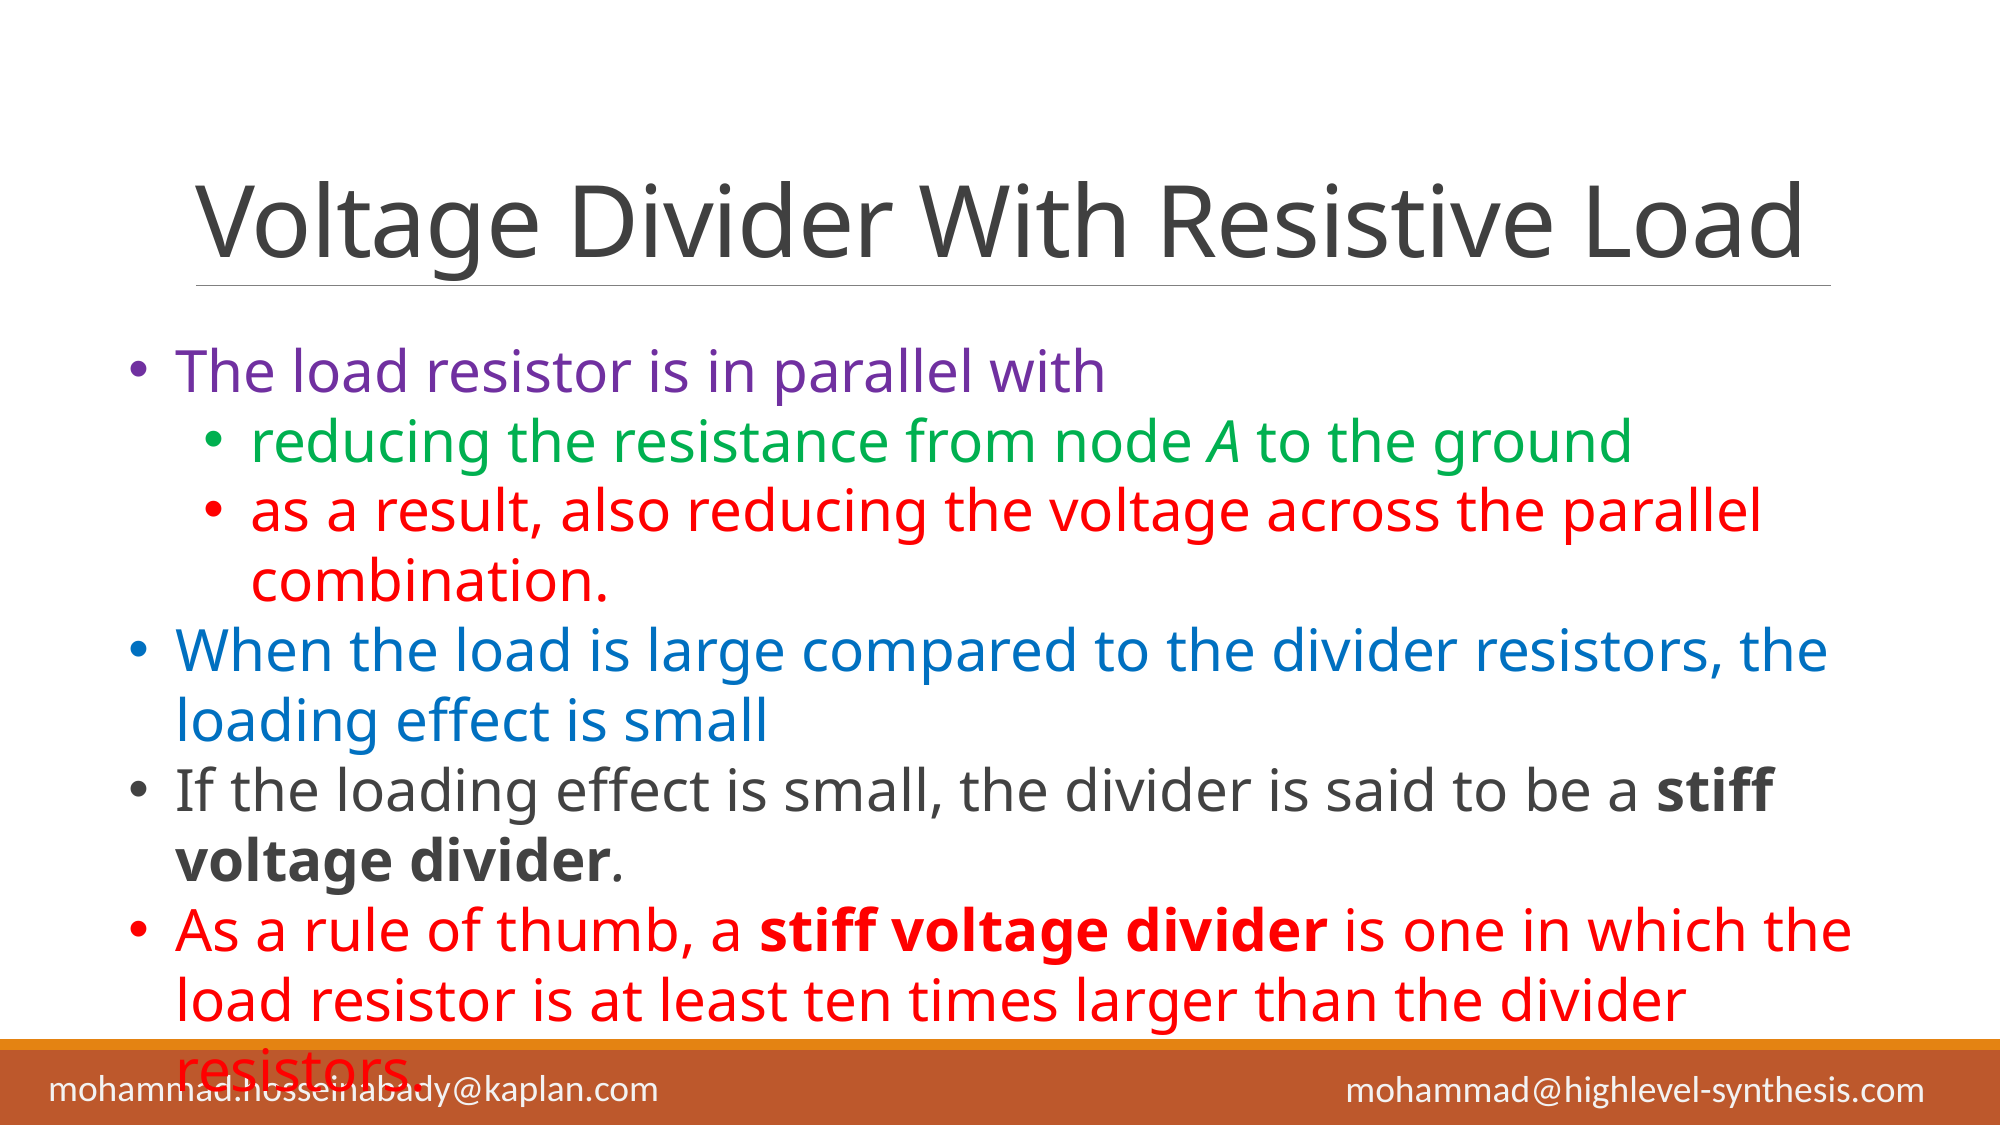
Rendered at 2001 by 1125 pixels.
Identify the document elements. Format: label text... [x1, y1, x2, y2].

title Voltage Divider With Resistive Load [180, 47, 1830, 285]
